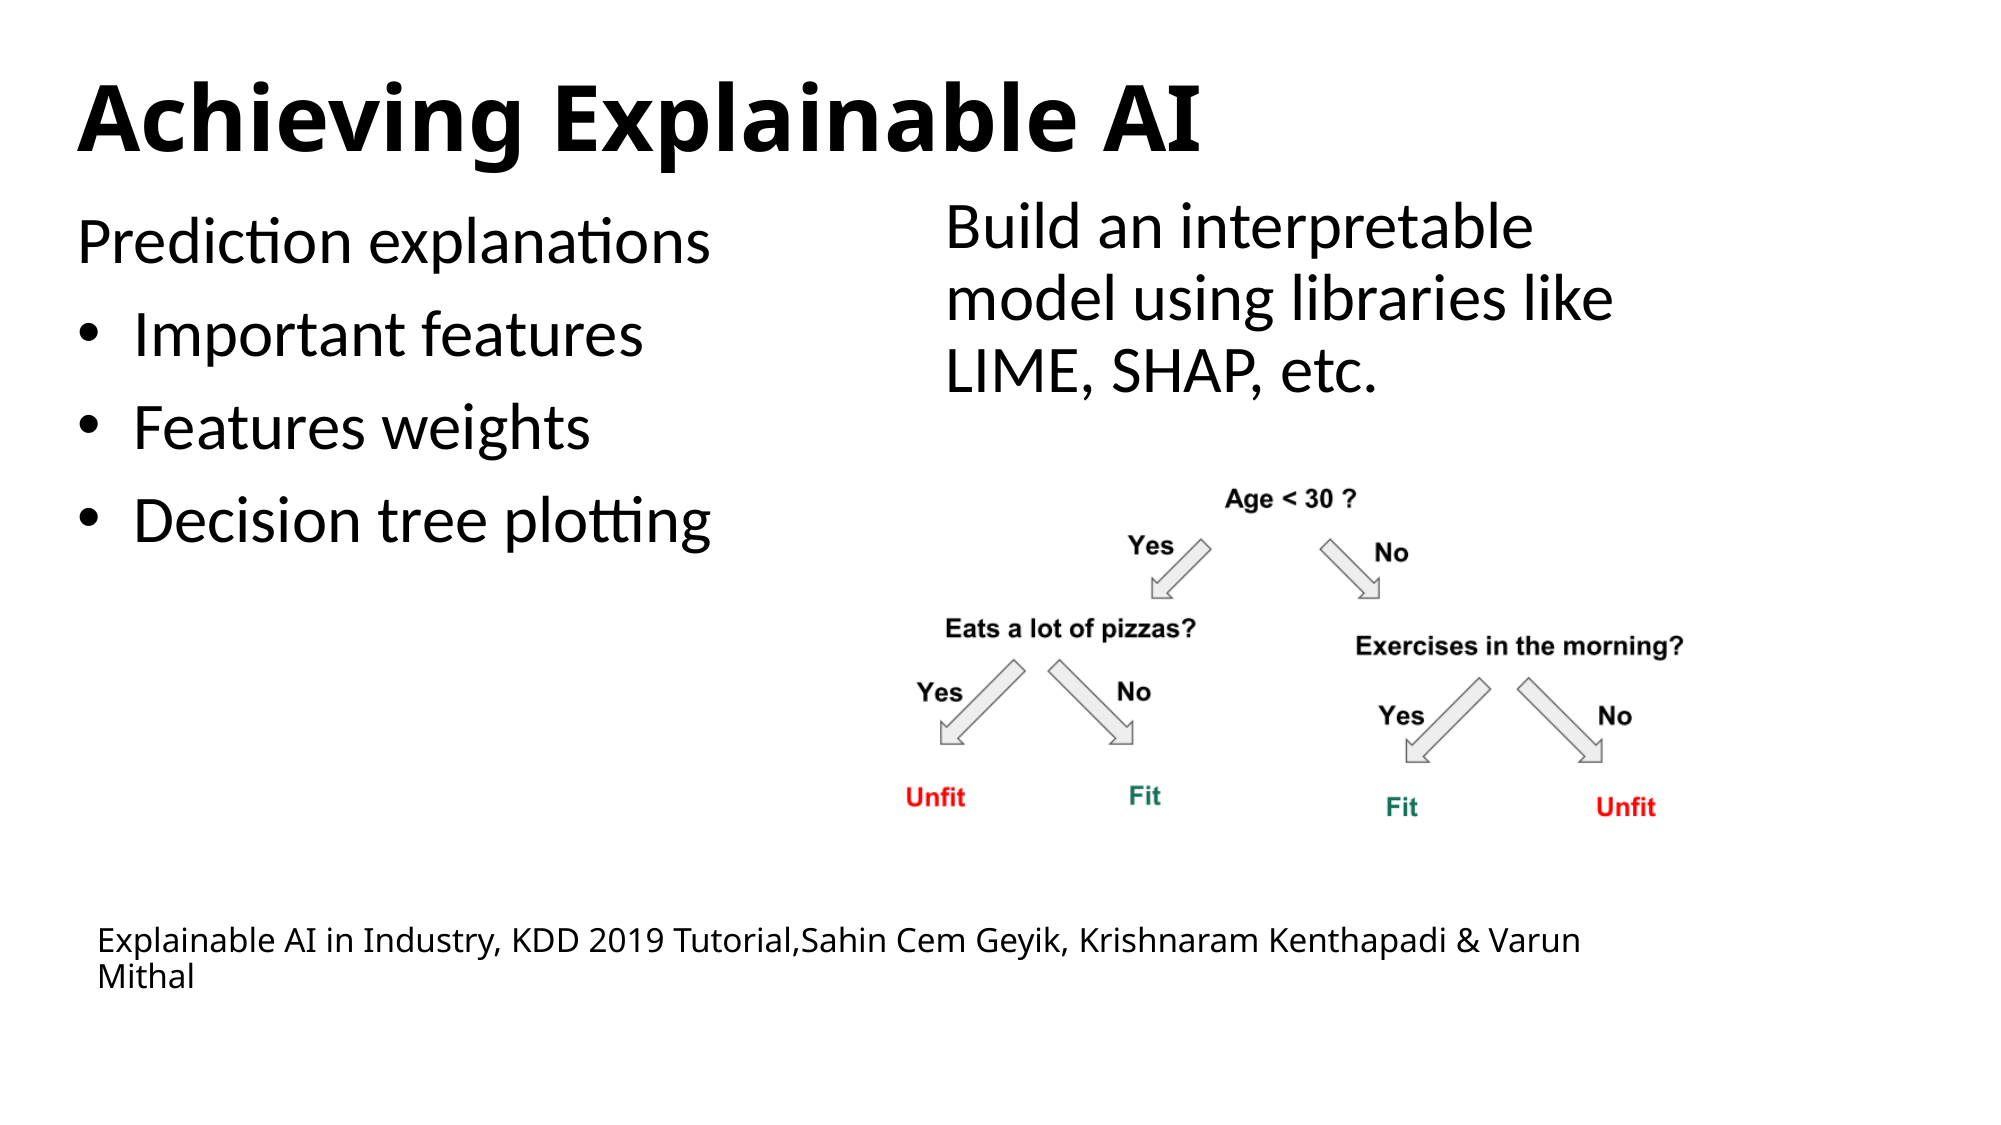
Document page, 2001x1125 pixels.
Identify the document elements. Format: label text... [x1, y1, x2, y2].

text_box Explainable AI in Industry, KDD 2019 Tutorial,Sahin Cem Geyik, Krishnaram Kenthapadi & Varun Mithal [81, 916, 930, 992]
text_box Build an interpretable model using libraries like LIME, SHAP, etc. [930, 183, 1684, 464]
picture [887, 464, 1727, 841]
title Achieving Explainable AI [62, 59, 1945, 184]
text_box Build an interpretable model using libraries like LIME, SHAP, etc. [930, 841, 1684, 998]
list Prediction explanations Important features Features weights Decision tree plotting [62, 198, 815, 1014]
